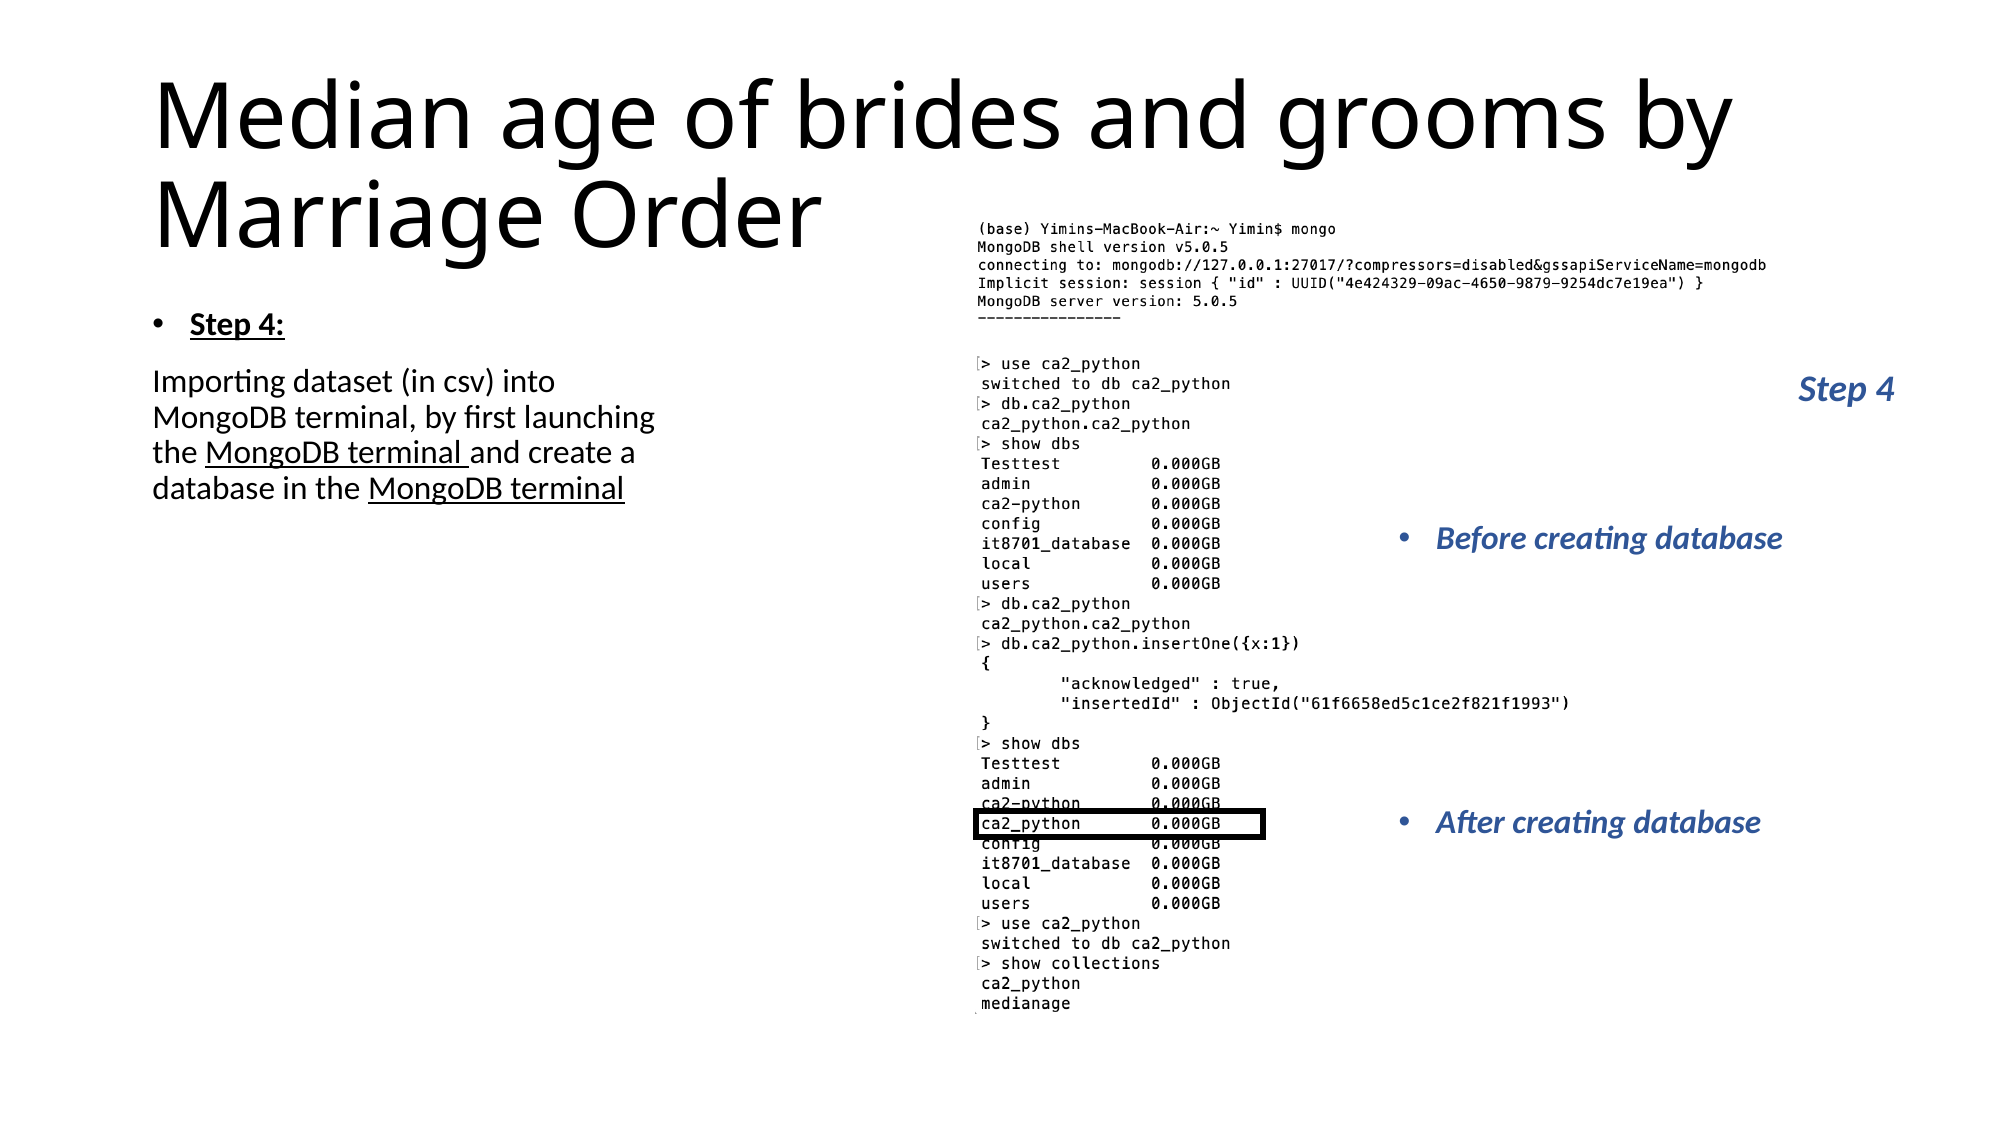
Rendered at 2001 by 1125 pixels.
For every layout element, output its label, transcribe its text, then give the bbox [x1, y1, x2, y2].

list Step 4: Importing dataset (in csv) into MongoDB terminal, by first launching the MongoDB terminal and create a database in the MongoDB terminal [137, 299, 695, 1014]
title Median age of brides and grooms by Marriage Order [137, 59, 1863, 278]
picture [975, 218, 1783, 320]
text_box Before creating database After creating database [1383, 283, 1941, 997]
text_box Step 4 [1783, 356, 1910, 416]
picture [975, 356, 1635, 1014]
